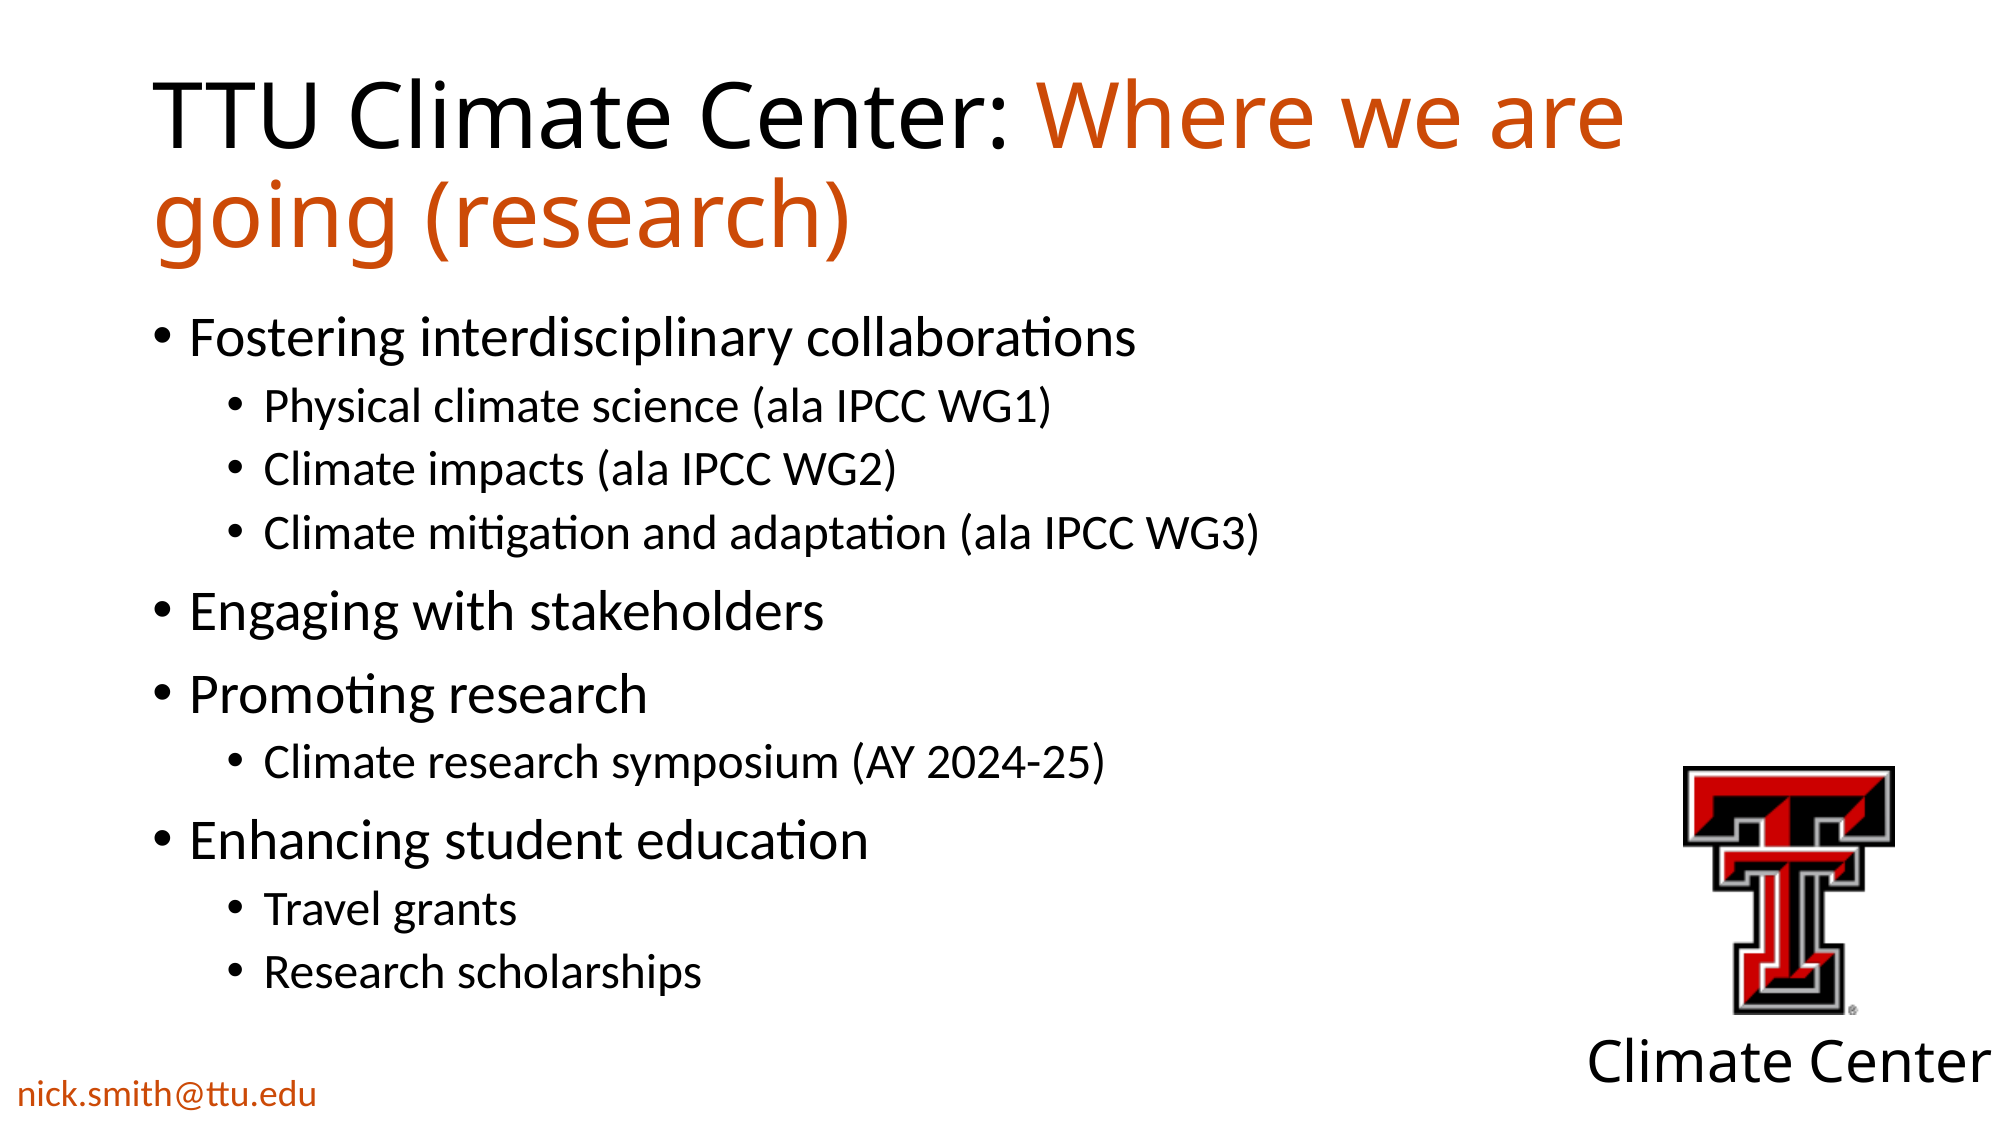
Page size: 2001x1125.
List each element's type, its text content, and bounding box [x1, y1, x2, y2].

text_box Fostering interdisciplinary collaborations Physical climate science (ala IPCC WG1) Climate impacts (ala IPCC WG2) Climate mitigation and adaptation (ala IPCC WG3) Engaging with stakeholders Promoting research Climate research symposium (AY 2024-25) Enhancing student education Travel grants Research scholarships [137, 299, 1552, 1014]
text_box nick.smith@ttu.edu [2, 1061, 333, 1122]
title TTU Climate Center: Where we are going (research) [137, 59, 1863, 278]
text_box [1620, 766, 1958, 1085]
